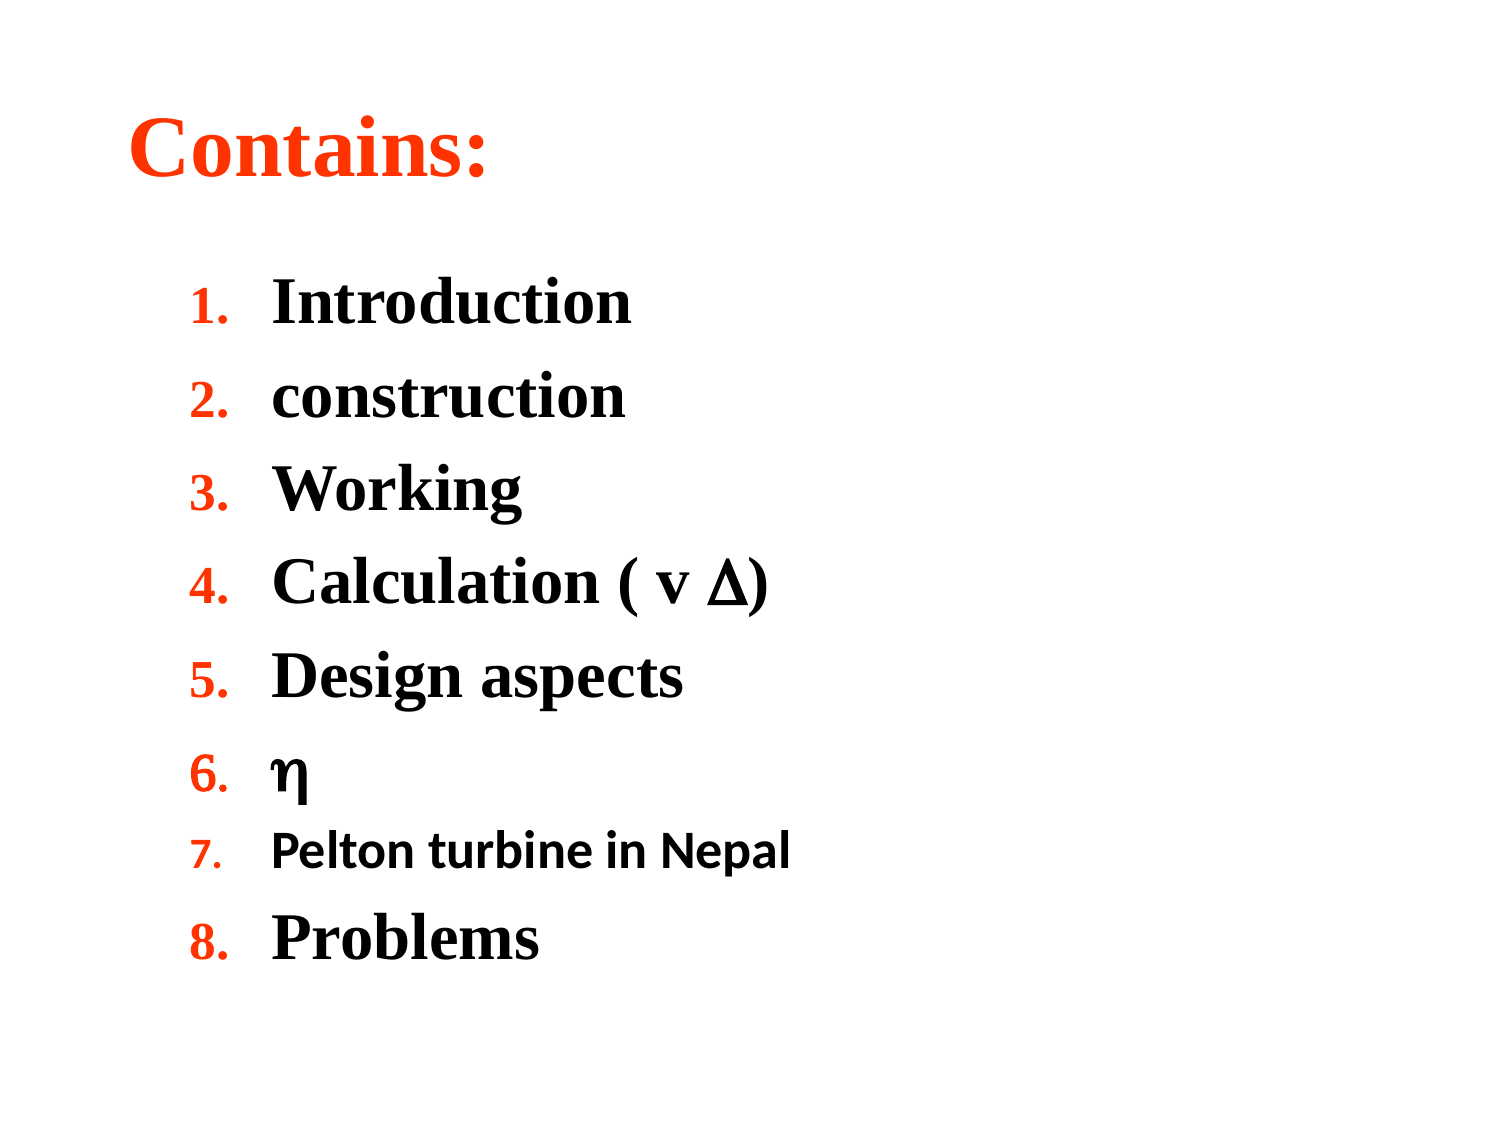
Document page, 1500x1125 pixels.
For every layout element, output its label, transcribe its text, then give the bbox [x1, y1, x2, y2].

text_box Contains: [112, 99, 1388, 288]
text_box Introduction construction Working Calculation ( v ) Design aspects  Pelton turbine in Nepal Problems [99, 249, 1375, 925]
